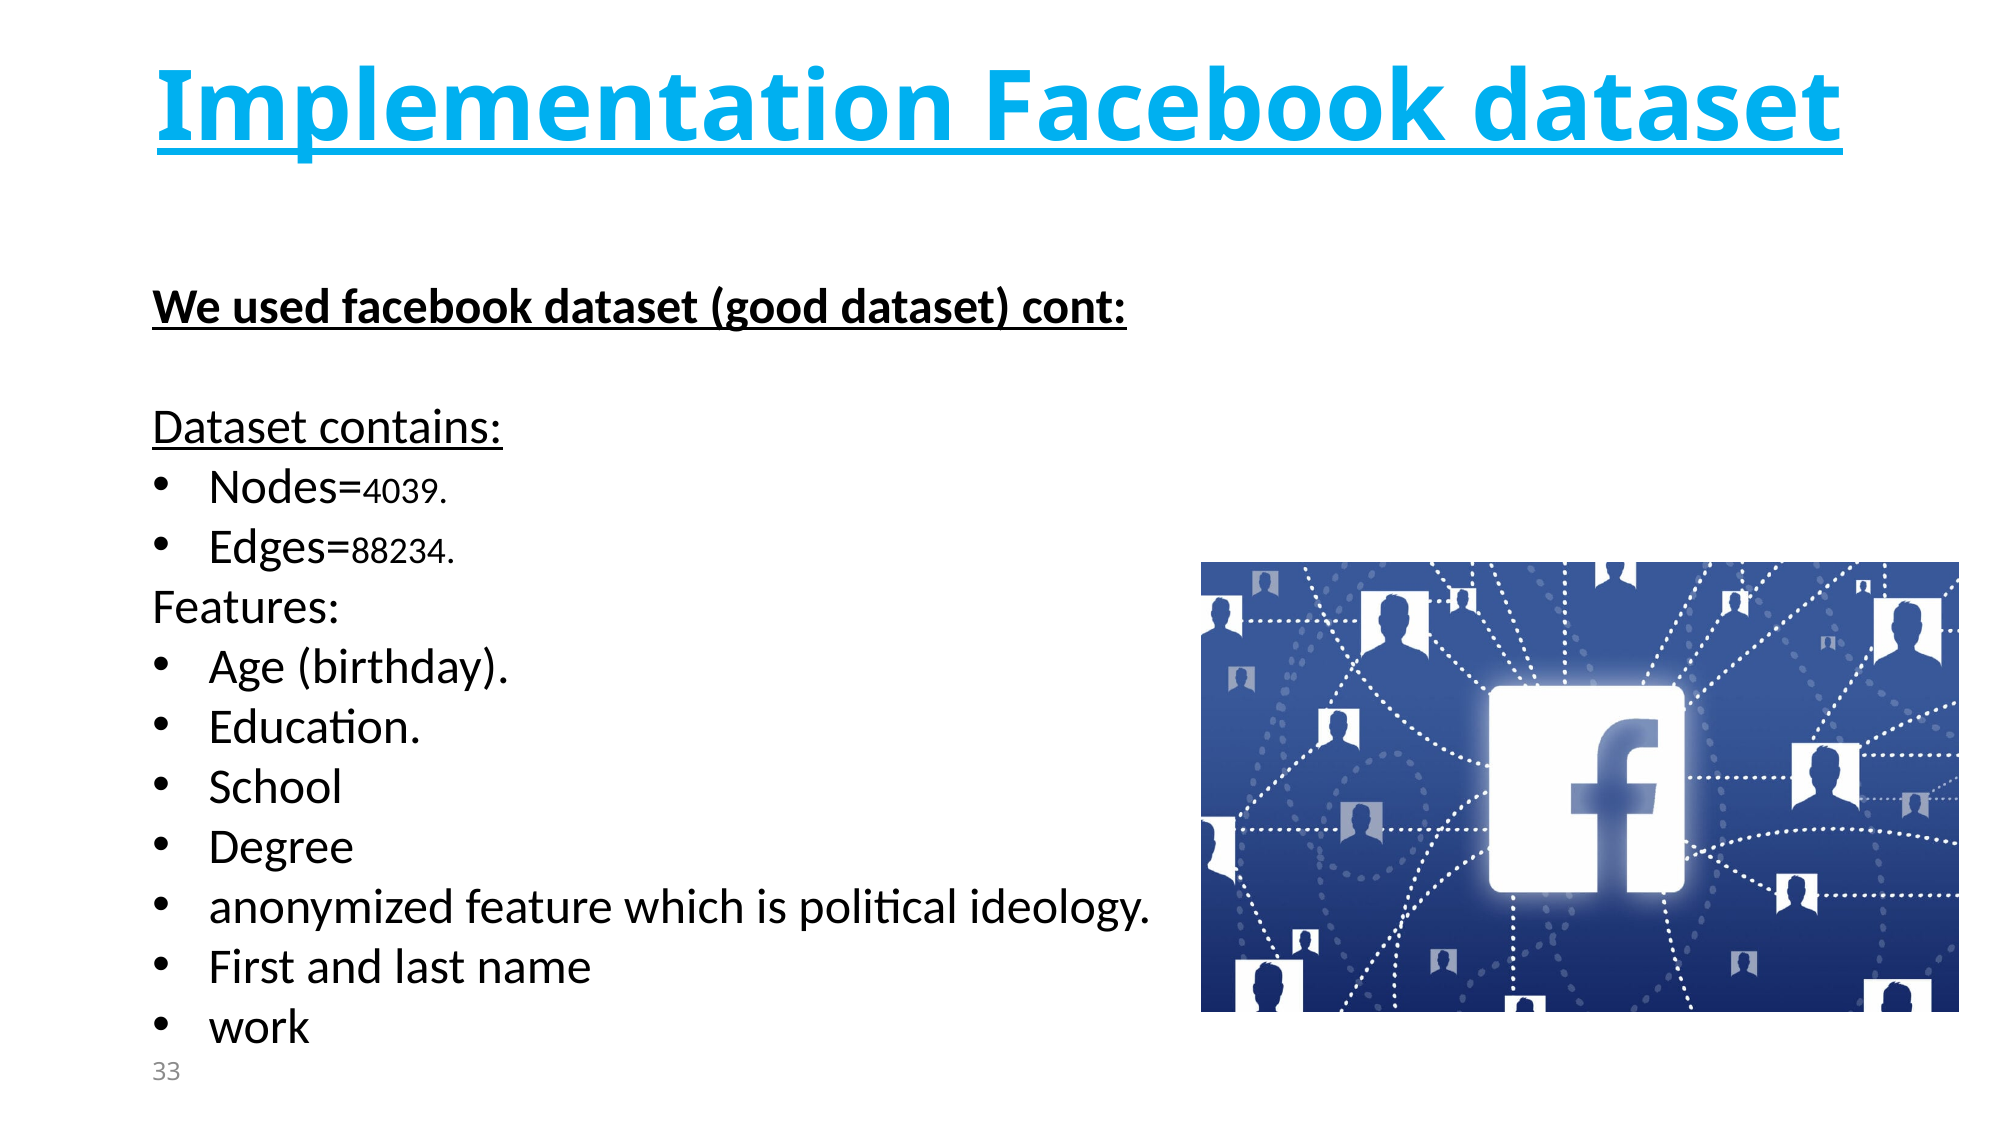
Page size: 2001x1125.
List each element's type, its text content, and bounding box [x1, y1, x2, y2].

text_box We used facebook dataset (good dataset) cont: Dataset contains: Nodes=4039. Edges=88234. Features: Age (birthday). Education. School Degree anonymized feature which is political ideology. First and last name work [137, 266, 1202, 1121]
picture [1201, 562, 1959, 1012]
title Implementation Facebook dataset [137, 0, 1863, 218]
